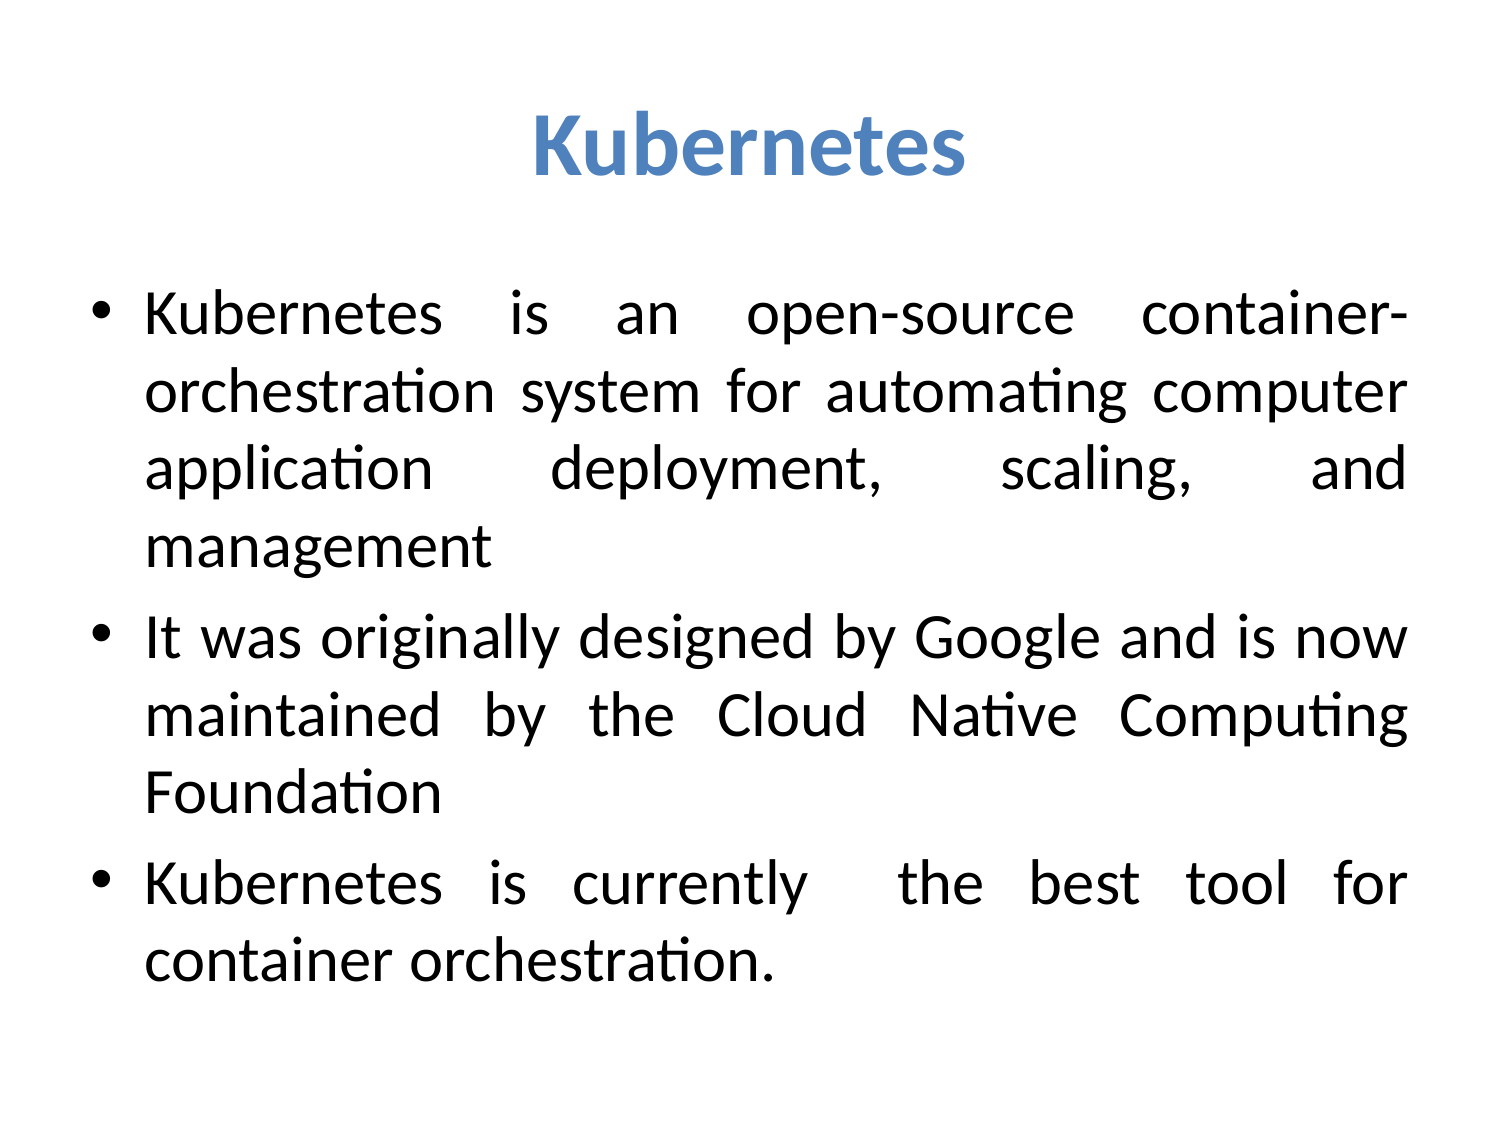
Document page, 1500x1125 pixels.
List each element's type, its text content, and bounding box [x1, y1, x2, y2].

title Kubernetes [75, 45, 1425, 233]
list Kubernetes is an open-source container-orchestration system for automating computer application deployment, scaling, and management It was originally designed by Google and is now maintained by the Cloud Native Computing Foundation Kubernetes is currently the best tool for container orchestration. [75, 262, 1425, 1005]
